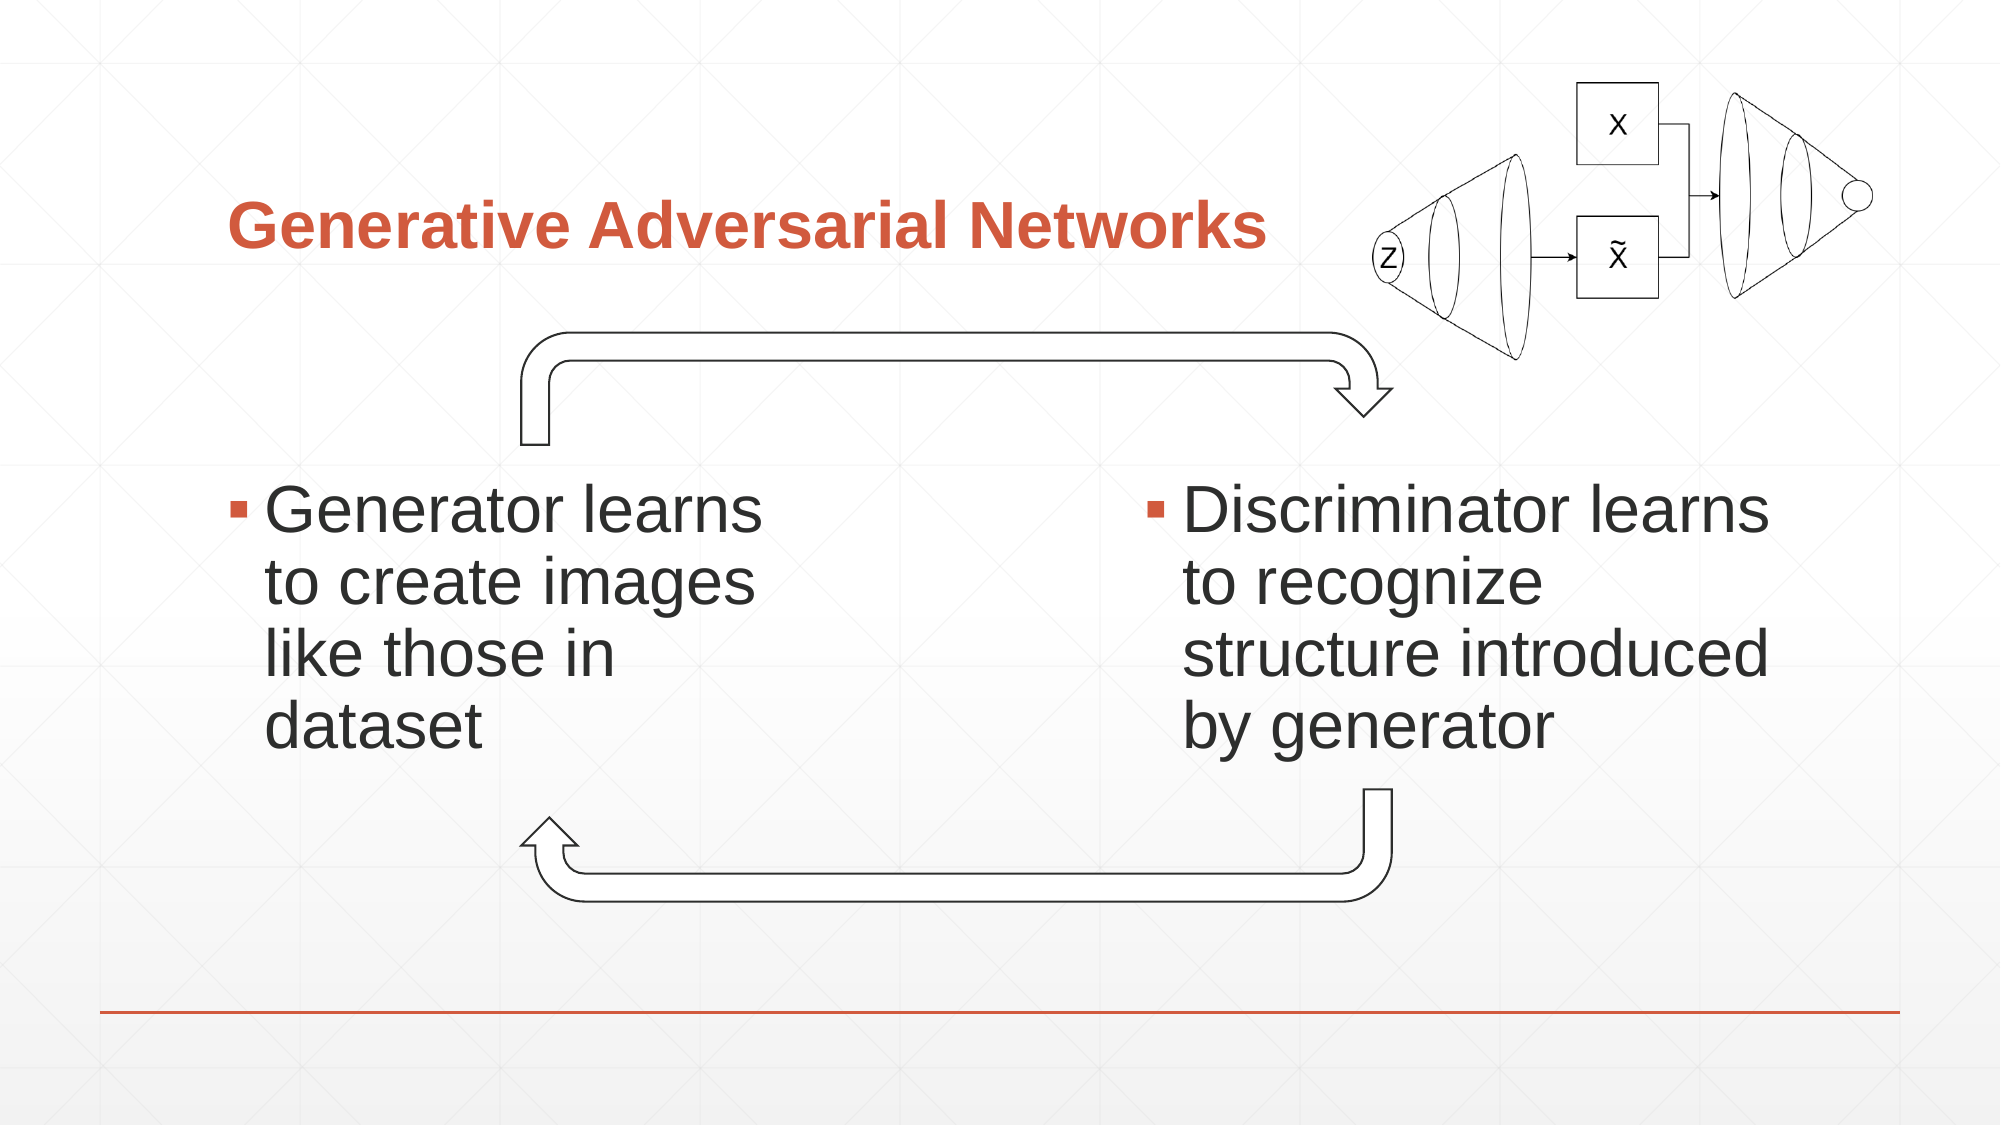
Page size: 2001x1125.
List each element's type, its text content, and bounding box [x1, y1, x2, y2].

picture [1372, 82, 1873, 361]
text_box Discriminator learns to recognize structure introduced by generator [1129, 467, 1788, 812]
list Generator learns to create images like those in dataset [212, 467, 830, 812]
title Generative Adversarial Networks [212, 82, 1372, 271]
text_box [520, 331, 1395, 446]
text_box [518, 788, 1393, 903]
